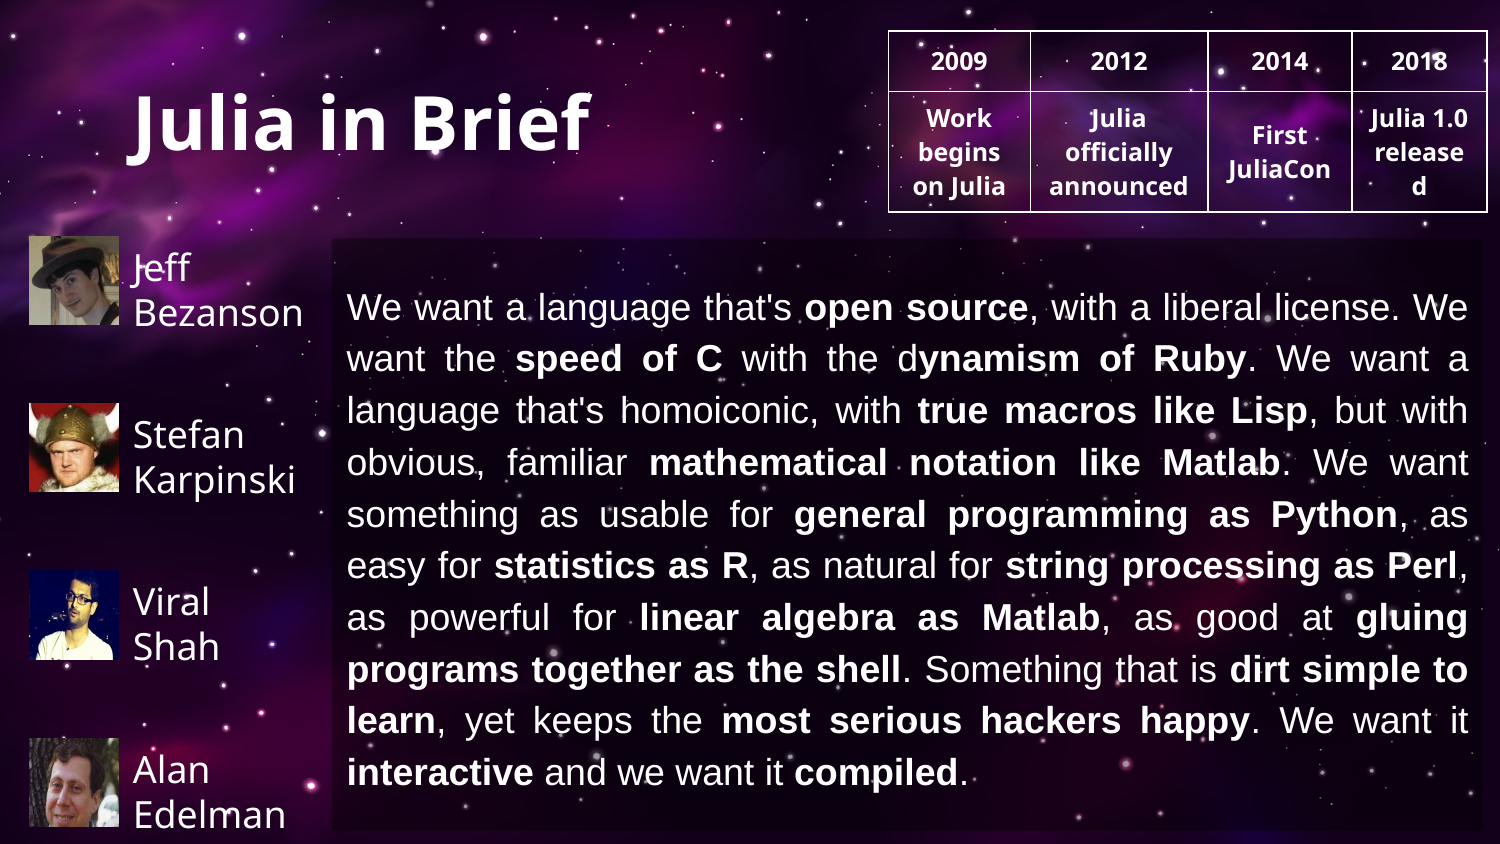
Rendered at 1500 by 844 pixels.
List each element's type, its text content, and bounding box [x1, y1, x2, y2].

title Julia in Brief [117, 72, 888, 167]
table_cell Work begins on Julia [889, 92, 1030, 211]
picture [0, 0, 1500, 844]
text_box Stefan Karpinski [118, 403, 318, 509]
table_header 2014 [1209, 32, 1351, 91]
table_cell Julia 1.0 released [1353, 92, 1486, 211]
table_header 2018 [1353, 32, 1486, 91]
text_box Alan Edelman [118, 738, 318, 843]
text_box Jeff Bezanson [118, 236, 321, 341]
table_header 2009 [889, 32, 1030, 91]
text_box We want a language that's open source, with a liberal license. We want the speed of C with the dynamism of Ruby. We want a language that's homoiconic, with true macros like Lisp, but with obvious, familiar mathematical notation like Matlab. We want something as usable for general programming as Python, as easy for statistics as R, as natural for string processing as Perl, as powerful for linear algebra as Matlab, as good at gluing programs together as the shell. Something that is dirt simple to learn, yet keeps the most serious hackers happy. We want it interactive and we want it compiled. [331, 238, 1484, 831]
table_cell First JuliaCon [1209, 92, 1351, 211]
text_box Viral Shah [118, 570, 317, 676]
table_cell Julia officially announced [1031, 92, 1207, 211]
table_header 2012 [1031, 32, 1207, 91]
